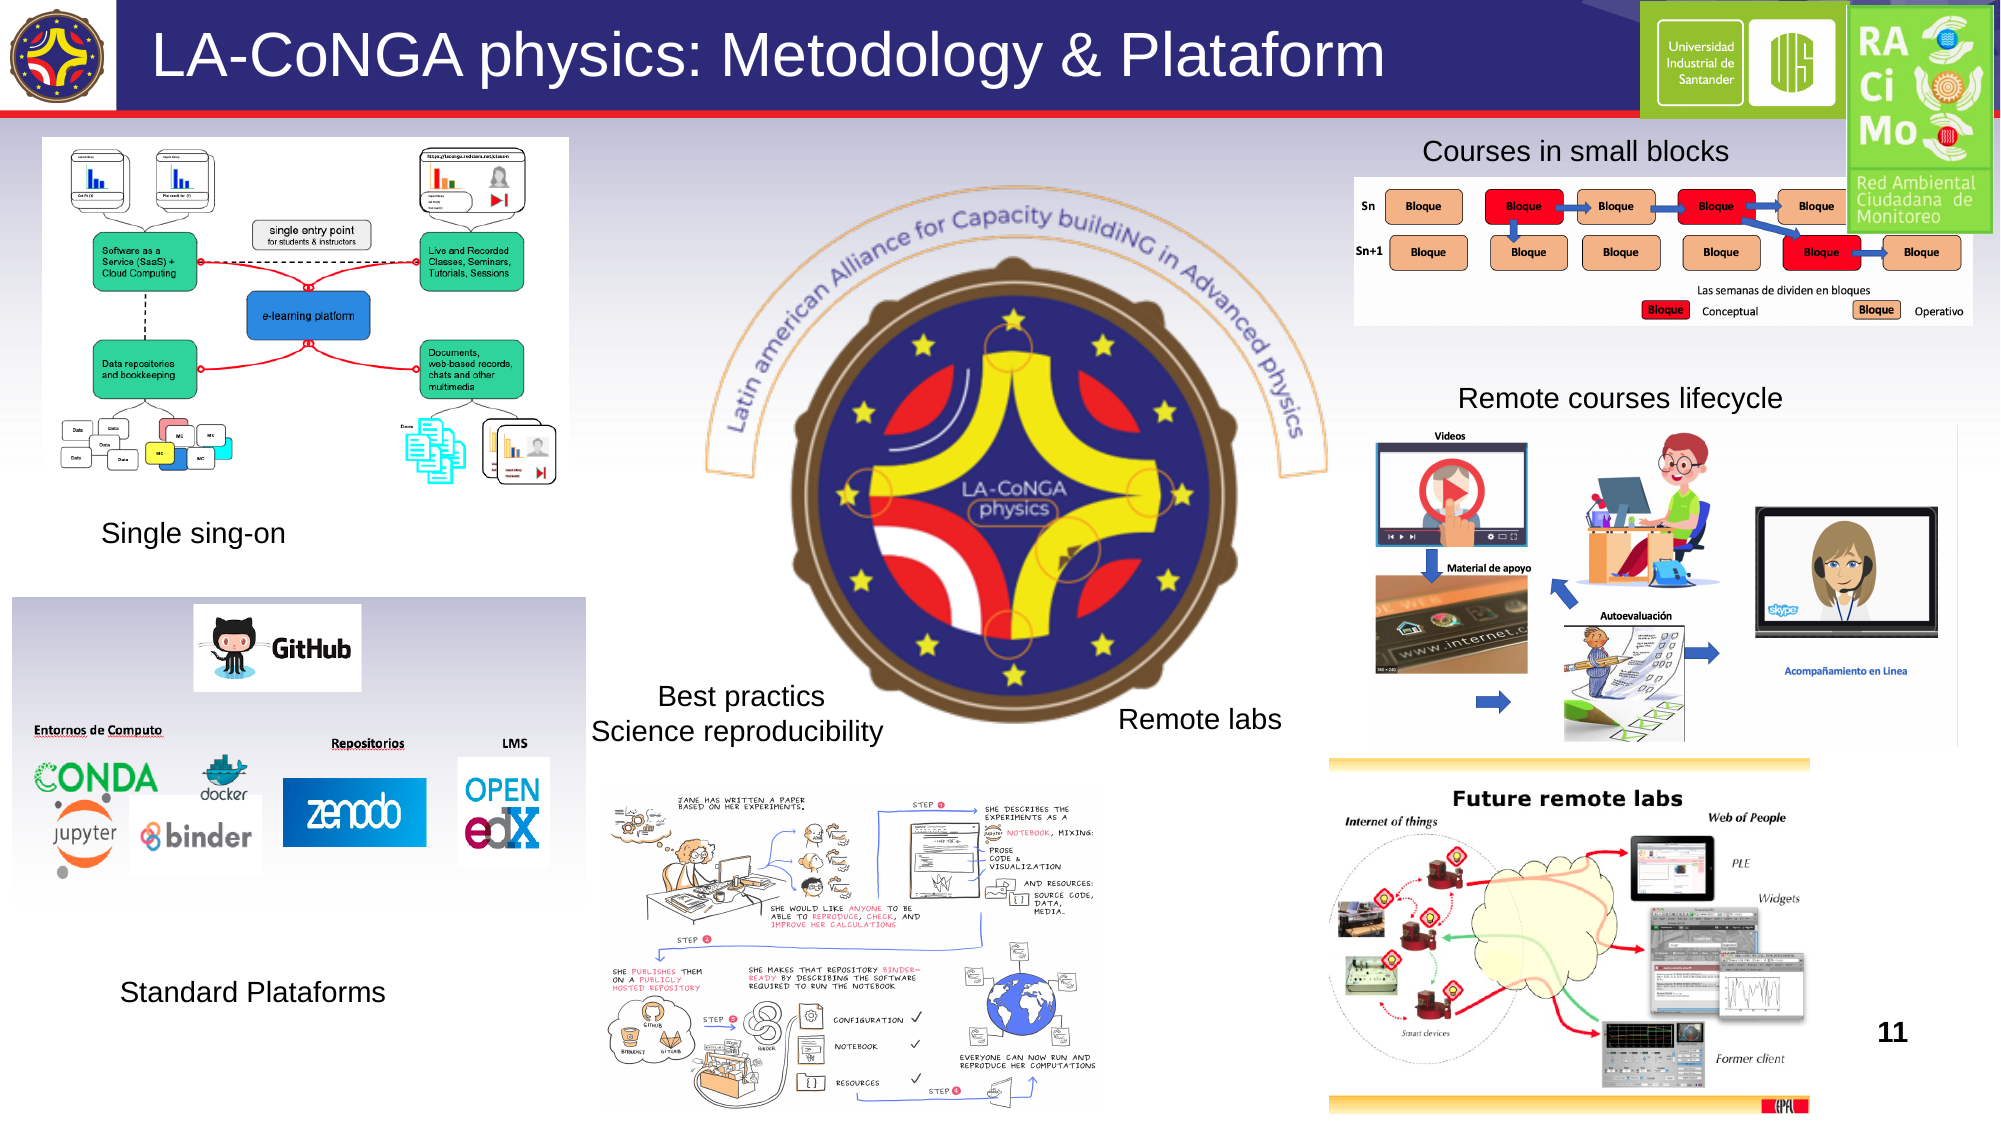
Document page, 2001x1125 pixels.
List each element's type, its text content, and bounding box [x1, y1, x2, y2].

picture [0, 0, 2001, 1114]
text_box Single sing-on [86, 506, 302, 557]
text_box Best practics Science reproducibility [590, 670, 674, 755]
text_box Standard Plataforms [105, 965, 402, 1016]
picture [11, 597, 586, 920]
picture [10, 9, 104, 105]
text_box Remote courses lifecycle [1443, 372, 1808, 423]
text_box 11 [1862, 1006, 1924, 1057]
text_box Courses in small blocks [1407, 124, 1746, 175]
title LA-CoNGA physics: Metodology & Plataform [136, 12, 1635, 101]
